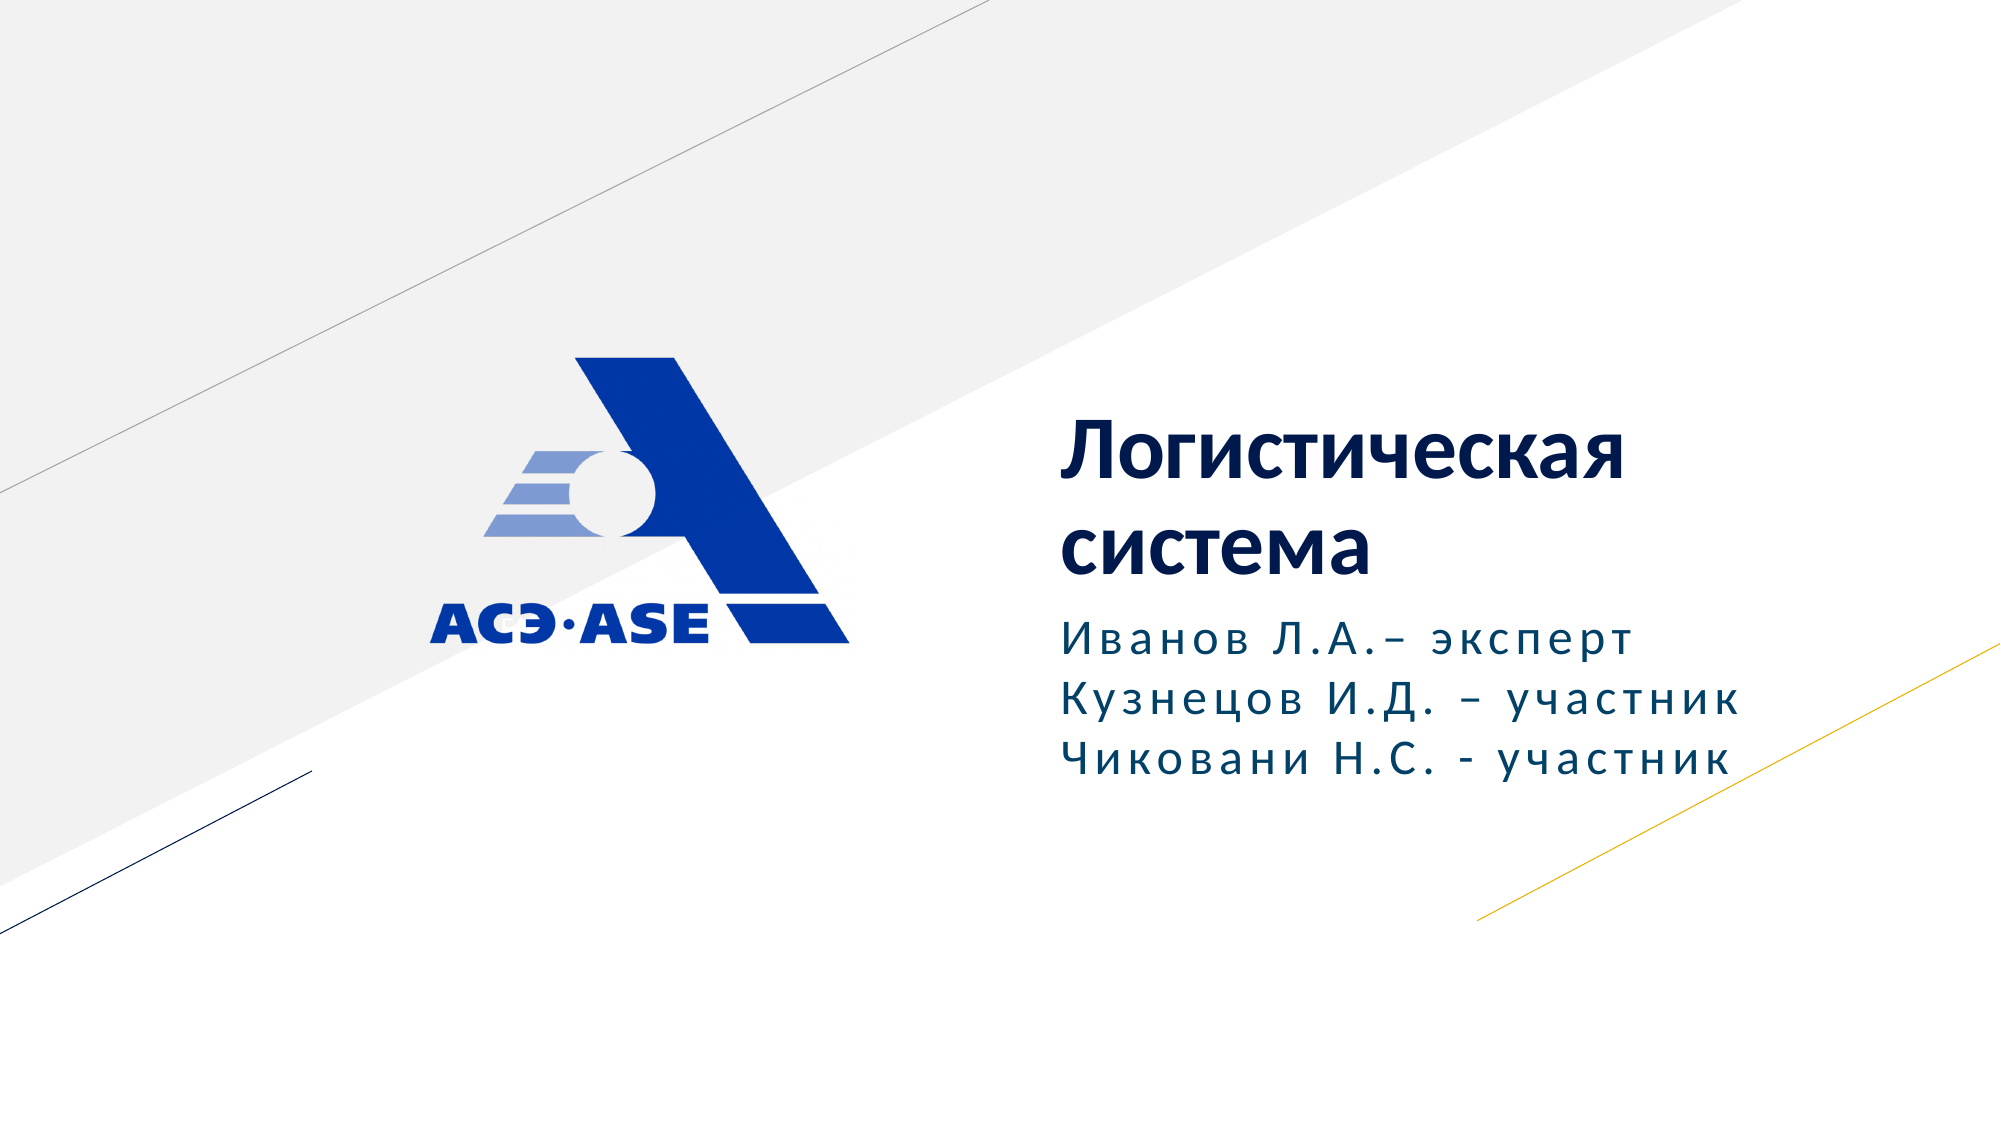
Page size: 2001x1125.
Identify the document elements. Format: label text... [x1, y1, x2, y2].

picture [421, 349, 858, 652]
title Логистическая система [1045, 329, 1842, 595]
subtitle Иванов Л.А.– эксперт Кузнецов И.Д. – участник Чиковани Н.С. - участник [1045, 597, 1843, 804]
